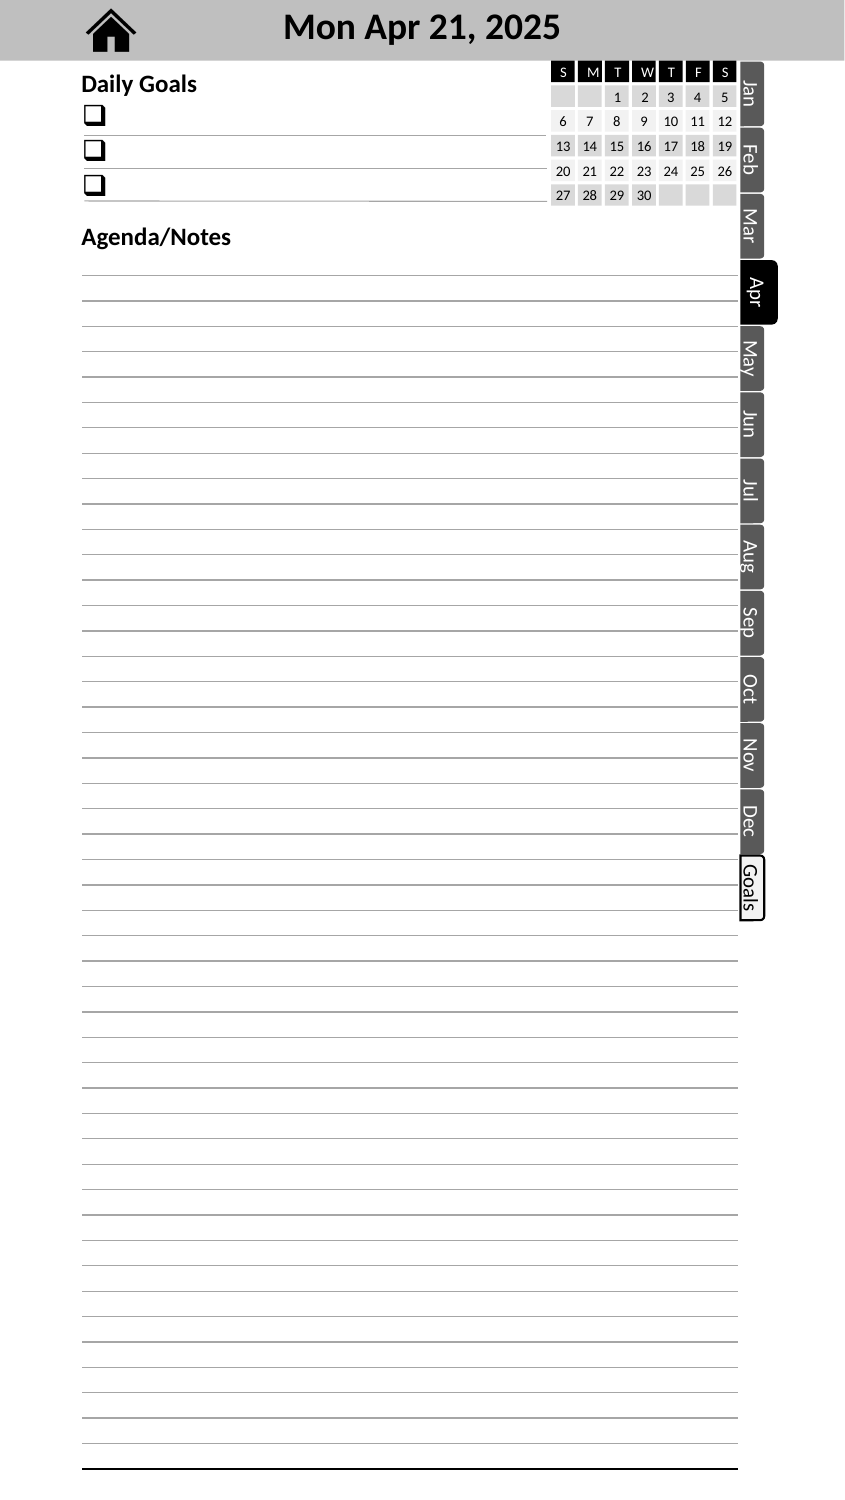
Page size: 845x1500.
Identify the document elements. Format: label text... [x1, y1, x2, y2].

list Mon Apr 21, 2025 [190, 0, 655, 61]
picture [82, 1, 140, 59]
